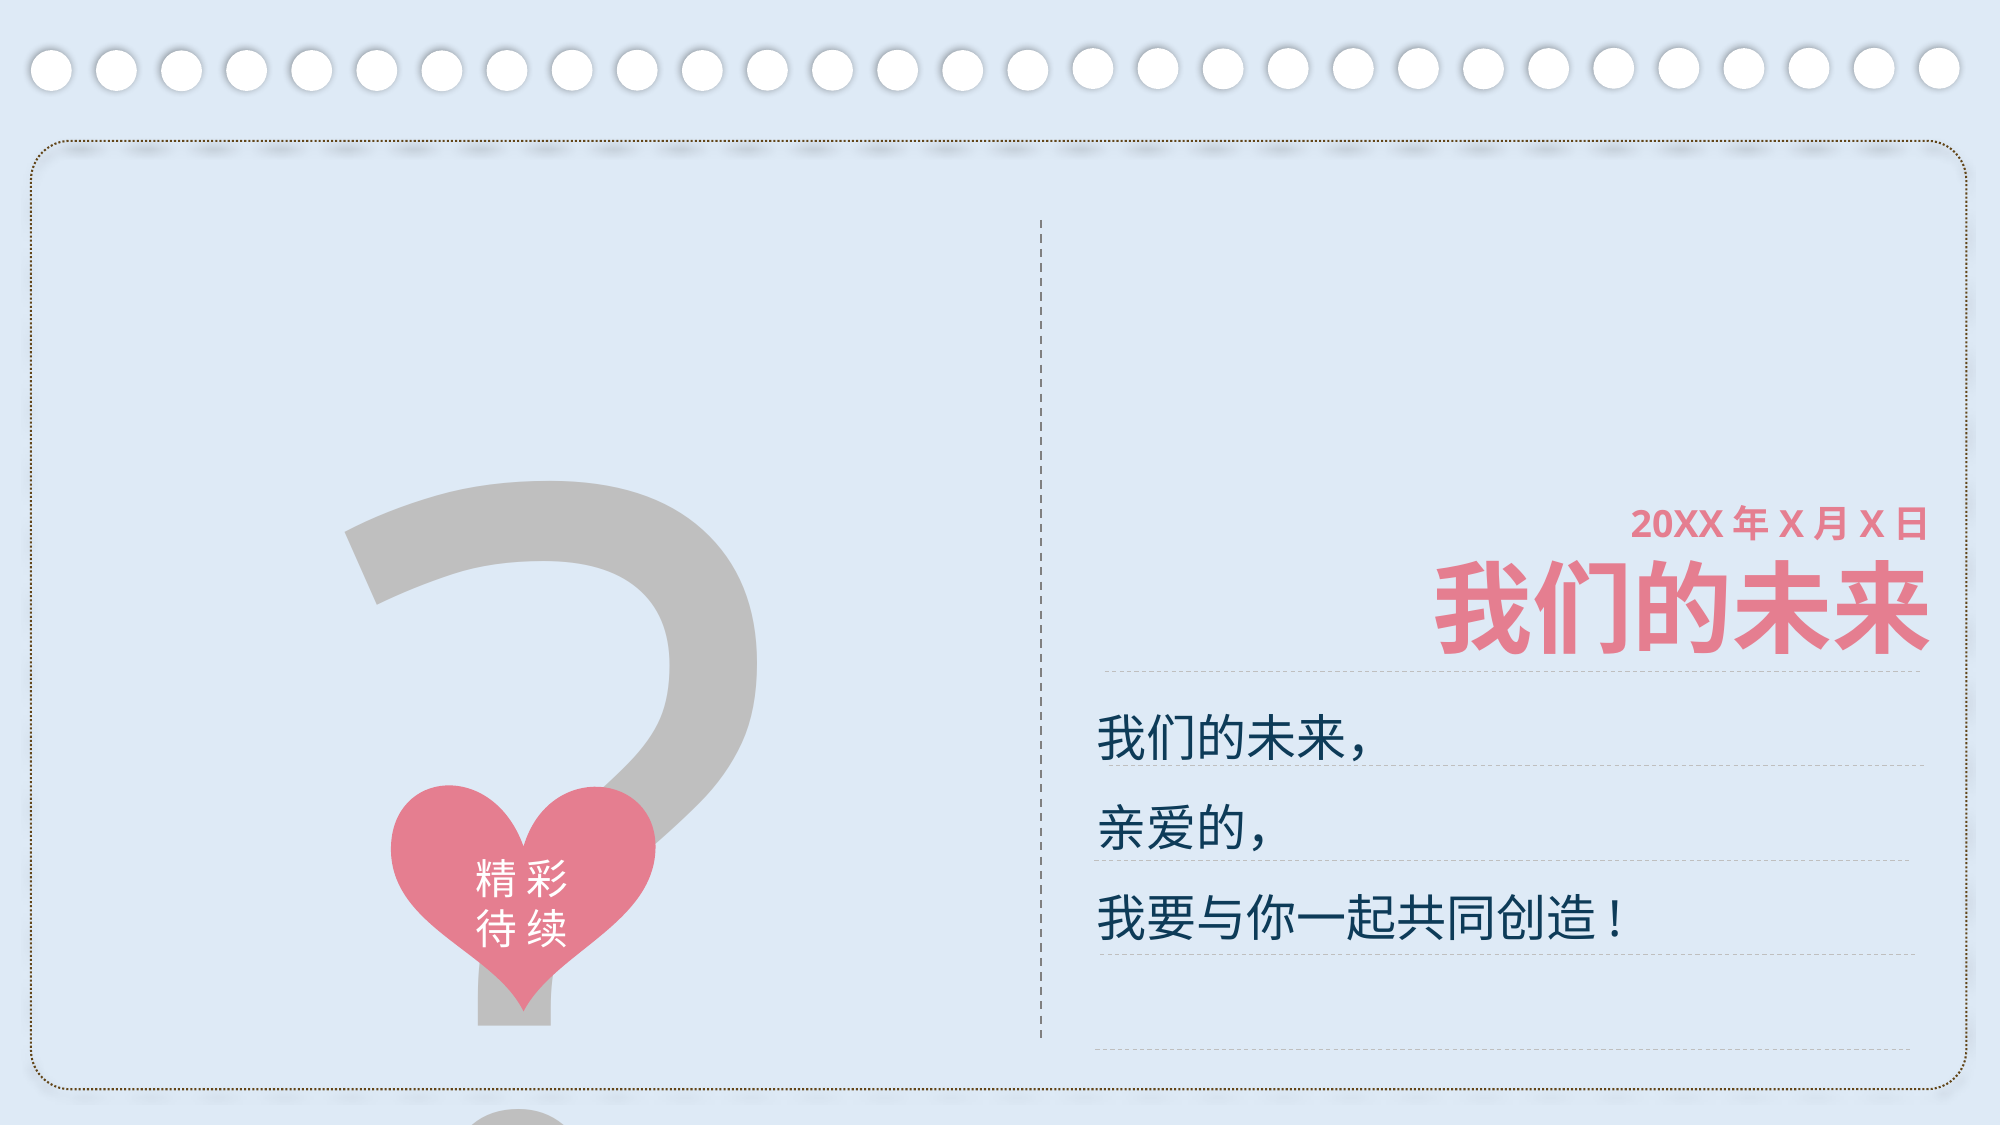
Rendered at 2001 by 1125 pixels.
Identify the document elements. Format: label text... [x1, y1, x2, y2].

text_box [485, 49, 529, 92]
text_box [1592, 46, 1636, 90]
text_box [1462, 47, 1505, 91]
text_box [29, 49, 73, 92]
text_box [160, 49, 204, 93]
text_box 我们的未来， 亲爱的， 我要与你一起共同创造! [1082, 668, 1936, 954]
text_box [390, 785, 656, 1012]
text_box [355, 49, 399, 92]
text_box [1917, 46, 1961, 90]
text_box [94, 49, 138, 92]
text_box [1852, 46, 1896, 90]
text_box [811, 48, 854, 92]
text_box [550, 48, 594, 92]
text_box [290, 49, 334, 92]
text_box 20XX年X月X日 [1615, 470, 1946, 538]
text_box [680, 49, 724, 92]
text_box [29, 139, 1968, 1091]
text_box [1722, 47, 1766, 91]
text_box [1071, 47, 1115, 91]
text_box [1527, 47, 1571, 91]
text_box [1201, 47, 1245, 91]
text_box [615, 48, 659, 92]
text_box [1136, 47, 1180, 91]
text_box [225, 49, 269, 92]
text_box [1331, 47, 1375, 91]
text_box [745, 48, 789, 92]
text_box [1006, 48, 1050, 92]
text_box [876, 48, 920, 92]
text_box 我们的未来 [1321, 538, 1947, 673]
text_box [1266, 47, 1310, 91]
text_box [1787, 46, 1831, 90]
text_box [941, 49, 985, 92]
text_box [1657, 46, 1701, 90]
text_box [420, 49, 464, 93]
text_box [1396, 47, 1440, 91]
text_box ? [317, 186, 800, 1125]
